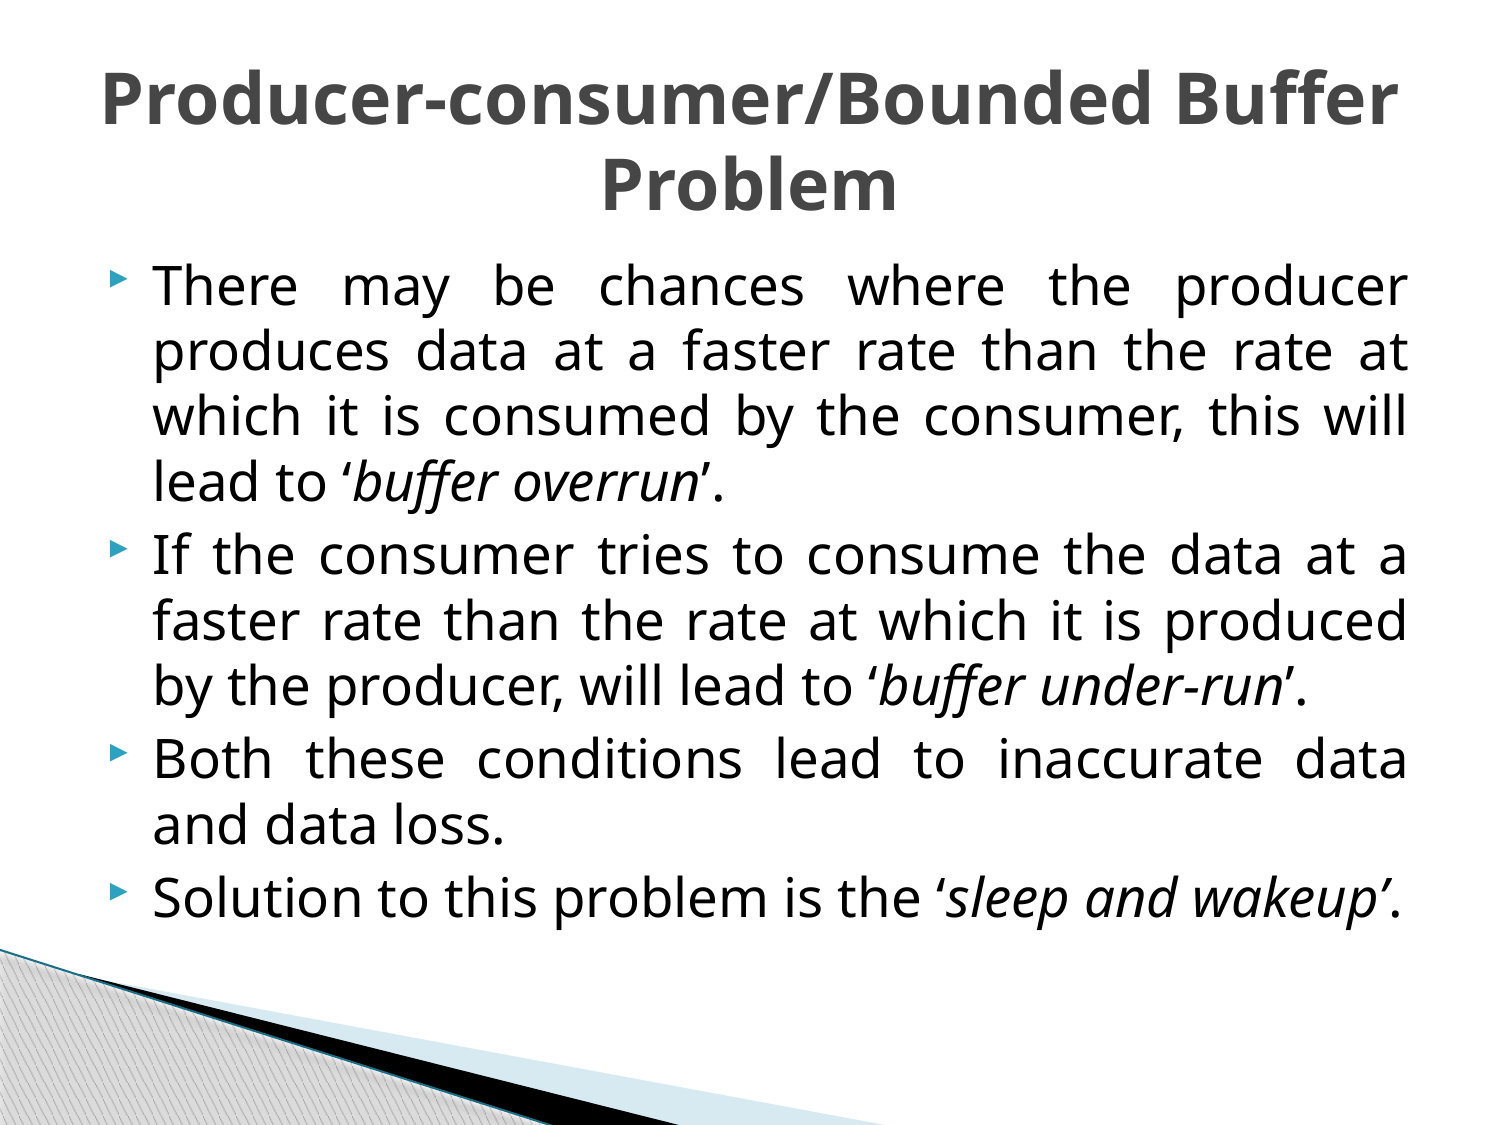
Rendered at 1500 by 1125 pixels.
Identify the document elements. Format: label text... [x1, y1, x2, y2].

title Producer-consumer/Bounded Buffer Problem [75, 45, 1425, 233]
list There may be chances where the producer produces data at a faster rate than the rate at which it is consumed by the consumer, this will lead to ‘buffer overrun’. If the consumer tries to consume the data at a faster rate than the rate at which it is produced by the producer, will lead to ‘buffer under-run’. Both these conditions lead to inaccurate data and data loss. Solution to this problem is the ‘sleep and wakeup’. [75, 243, 1425, 986]
